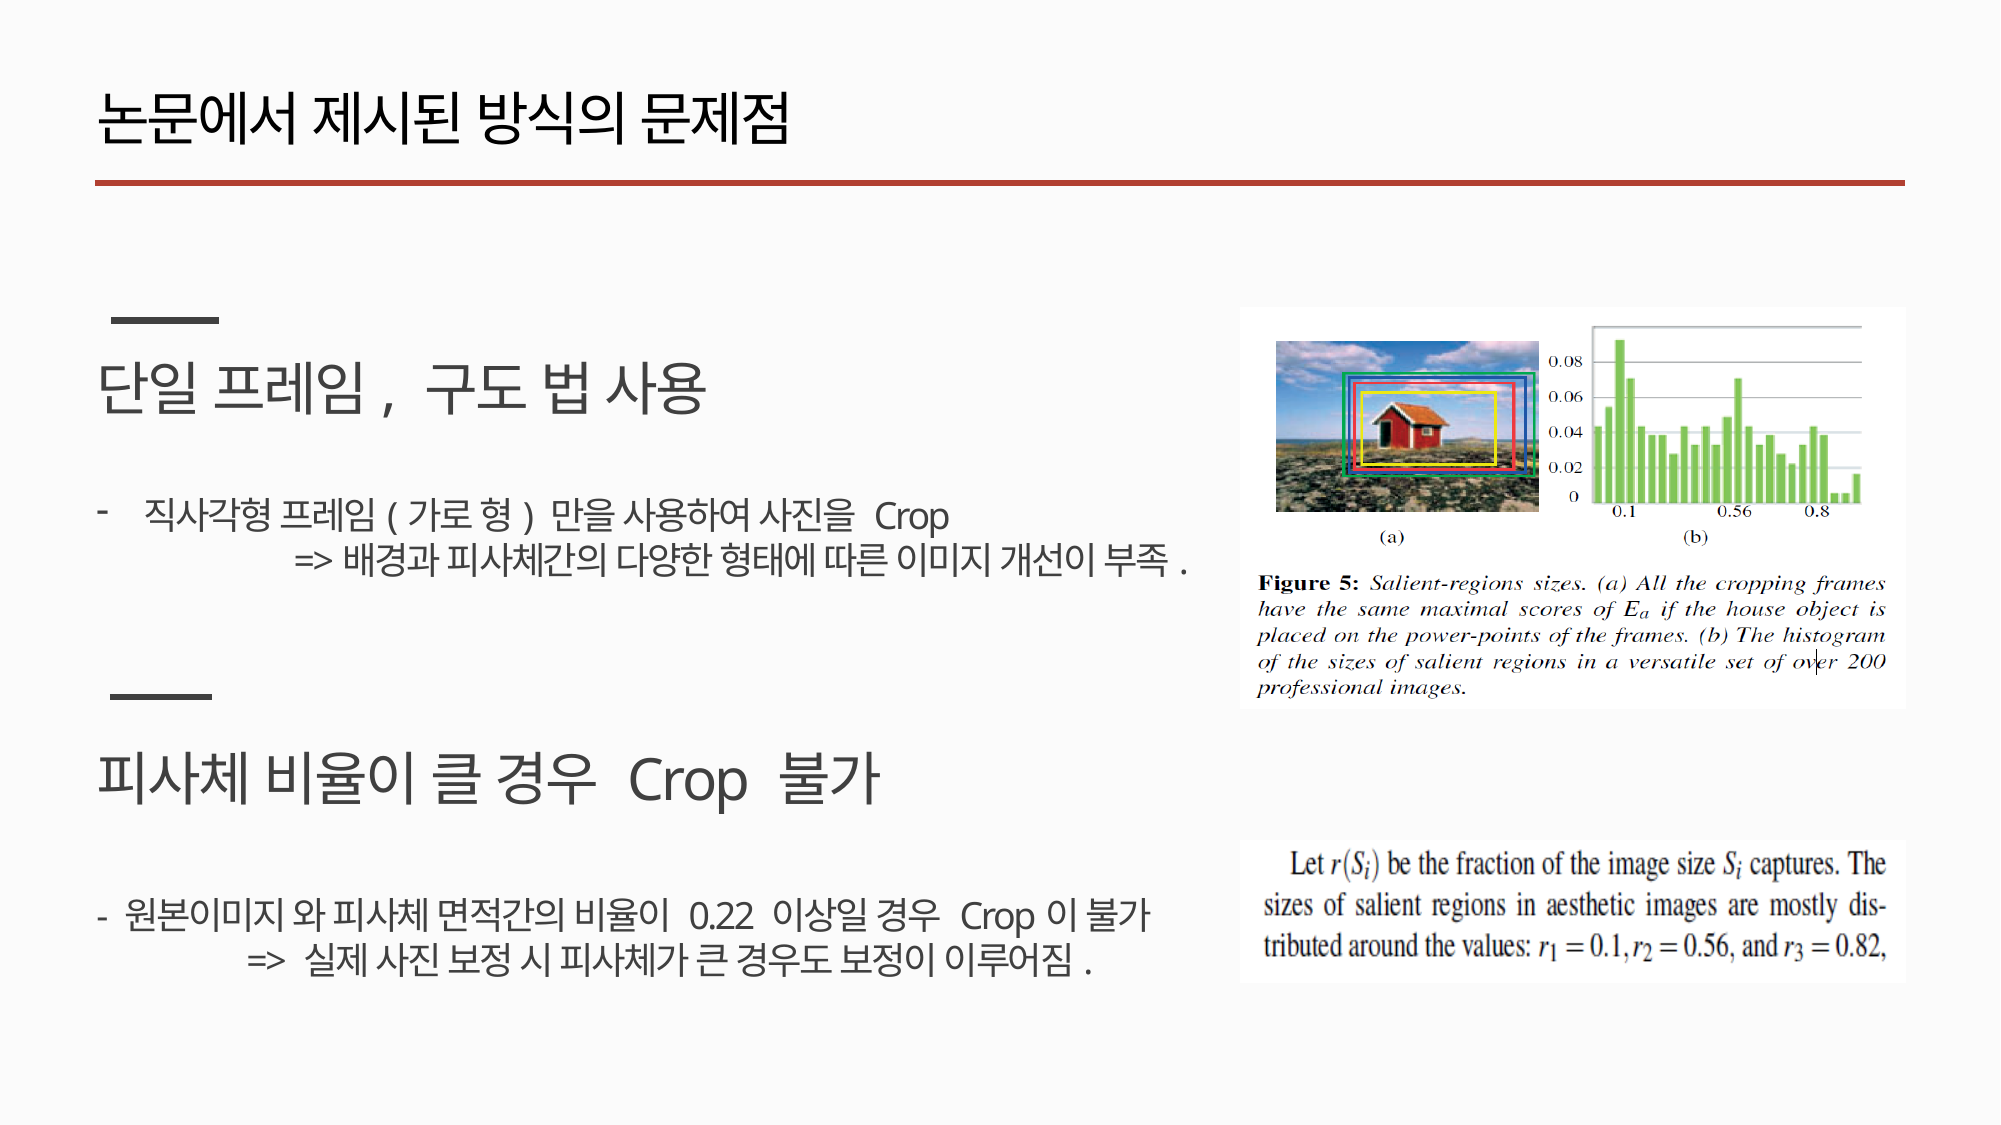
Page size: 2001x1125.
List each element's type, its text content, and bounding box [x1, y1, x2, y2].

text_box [81, 696, 1387, 991]
picture [1240, 840, 1906, 983]
text_box 논문에서 제시된 방식의 문제점 [81, 75, 1550, 160]
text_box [81, 320, 1240, 583]
picture [1240, 307, 1906, 709]
